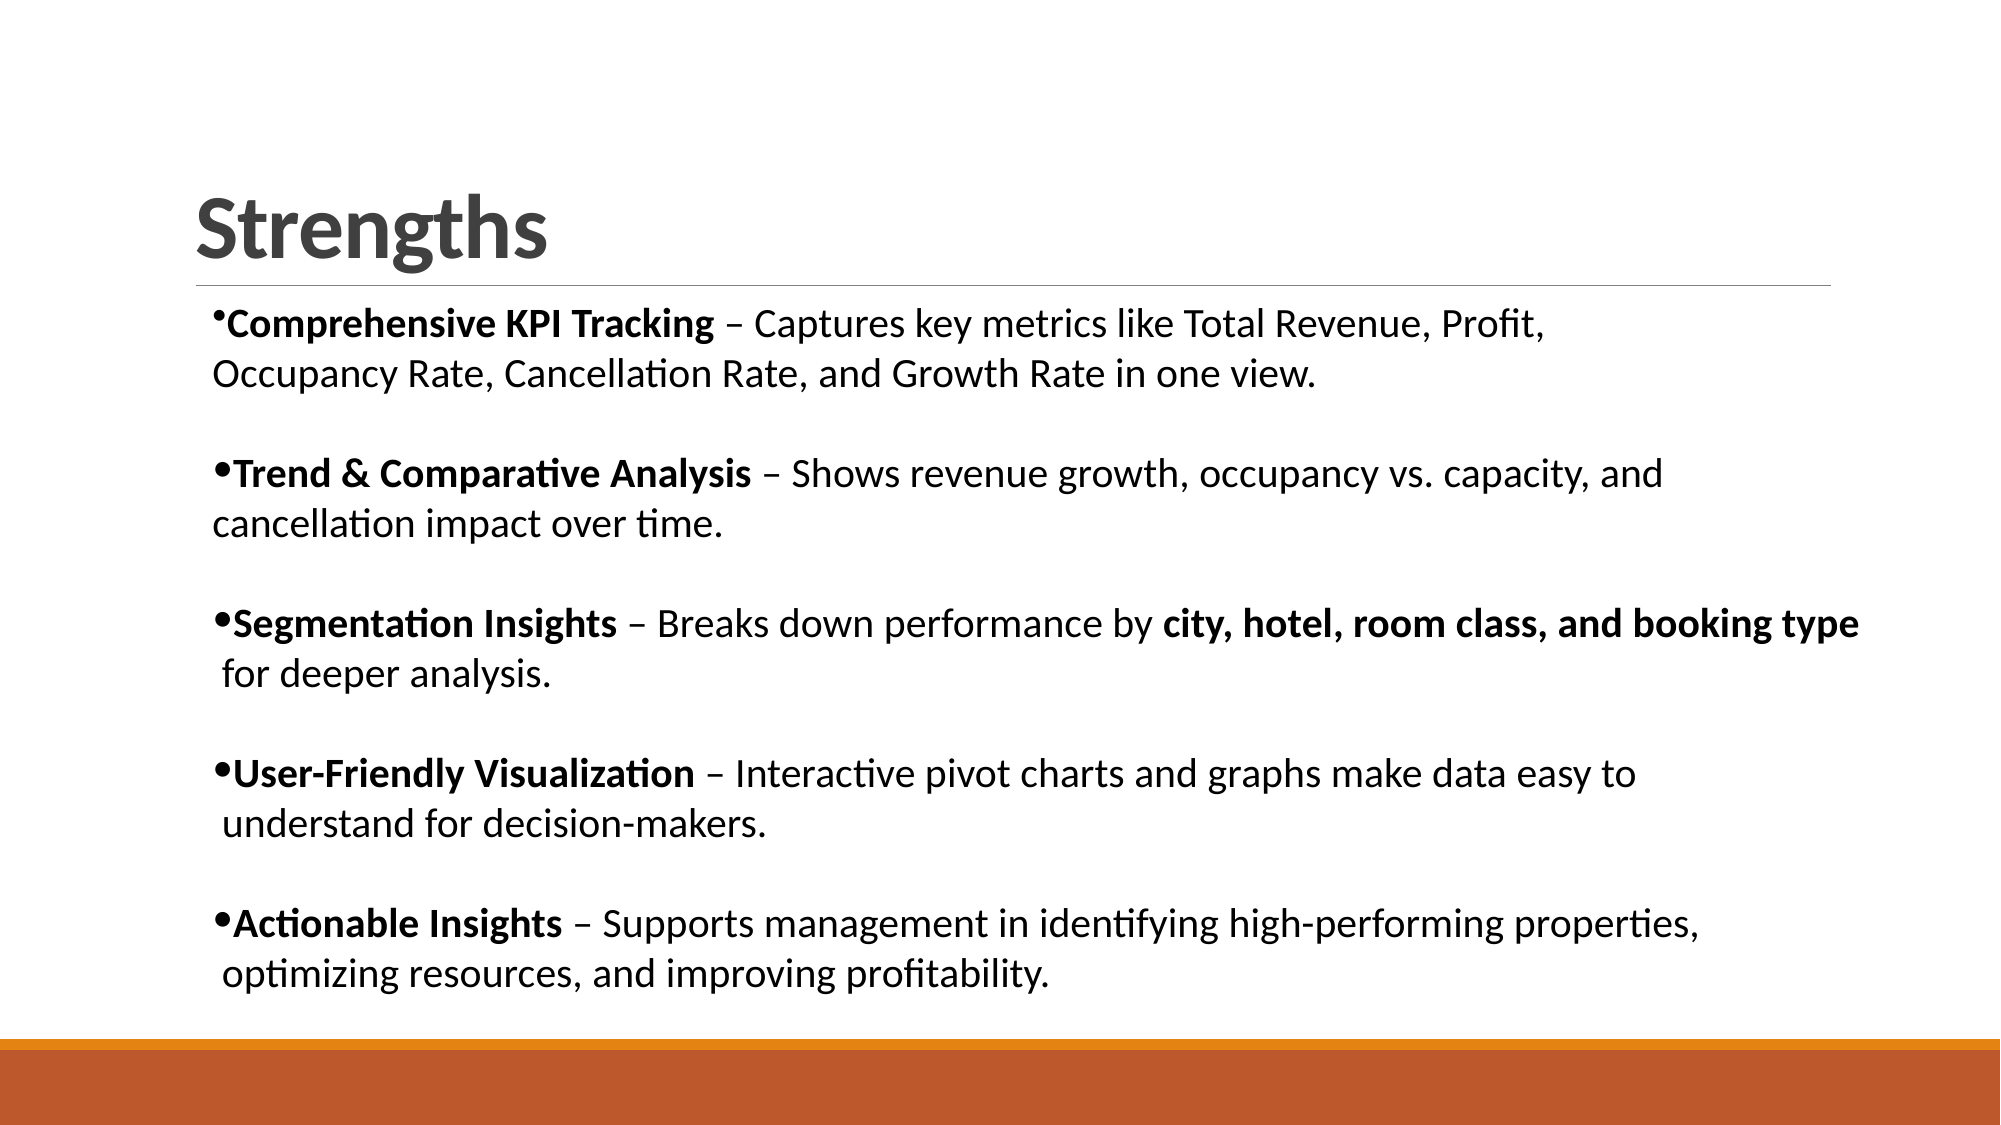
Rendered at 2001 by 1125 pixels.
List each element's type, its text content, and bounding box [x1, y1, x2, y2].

title Strengths [180, 47, 1830, 285]
list Comprehensive KPI Tracking – Captures key metrics like Total Revenue, Profit, Occupancy Rate, Cancellation Rate, and Growth Rate in one view. Trend & Comparative Analysis – Shows revenue growth, occupancy vs. capacity, and cancellation impact over time. Segmentation Insights – Breaks down performance by city, hotel, room class, and booking type for deeper analysis. User-Friendly Visualization – Interactive pivot charts and graphs make data easy to understand for decision-makers. Actionable Insights – Supports management in identifying high-performing properties, optimizing resources, and improving profitability. [197, 288, 1888, 1004]
